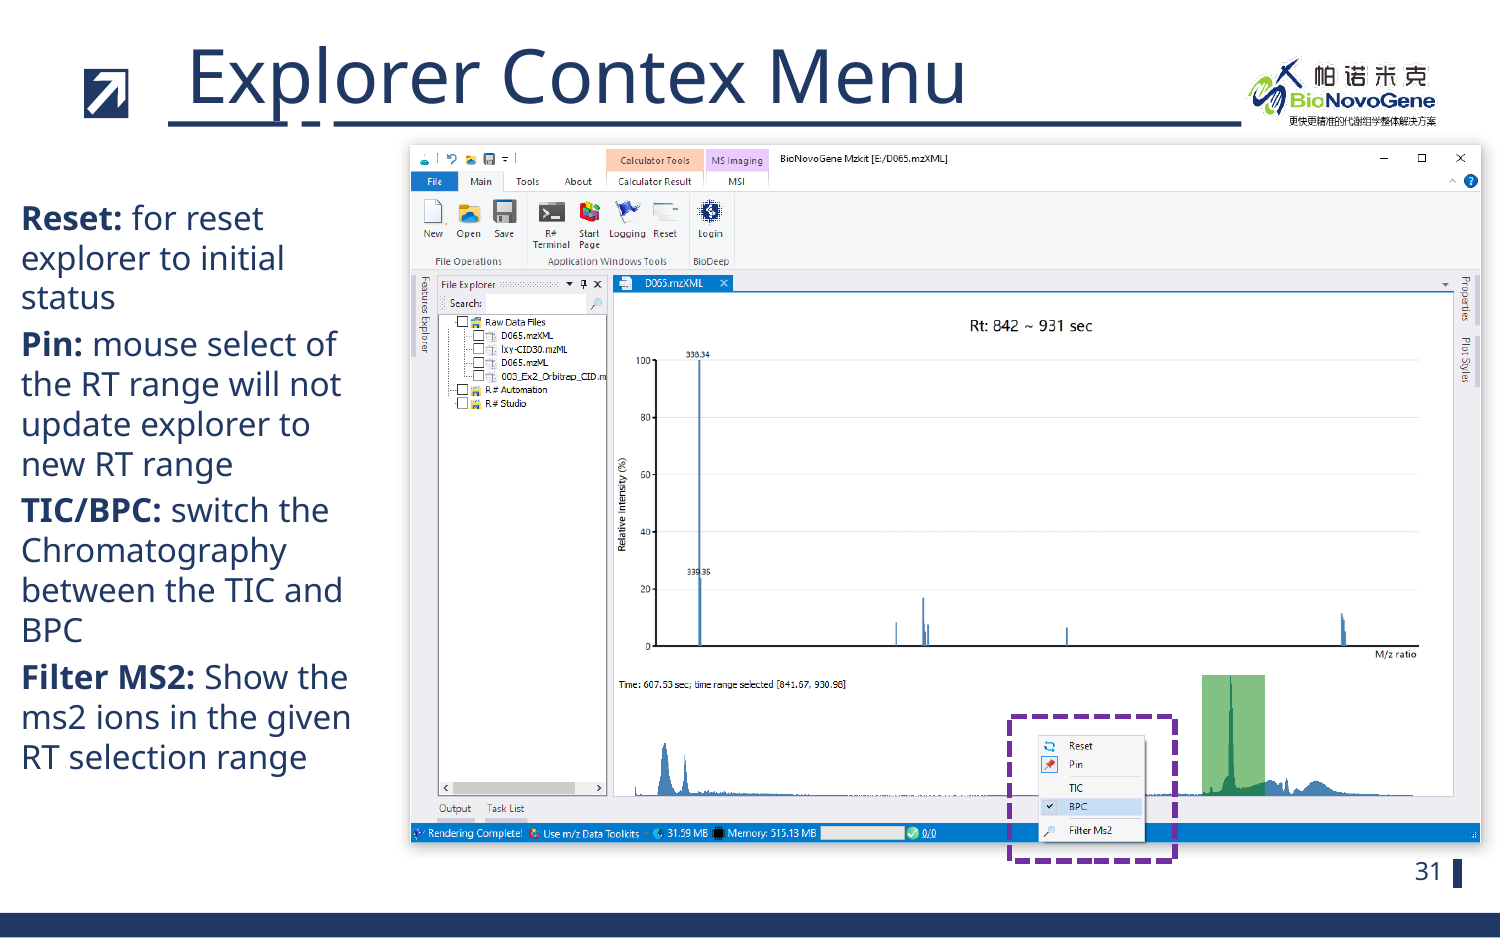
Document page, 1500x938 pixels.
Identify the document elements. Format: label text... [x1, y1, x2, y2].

title Explorer Contex Menu [171, 19, 1058, 127]
text_box Reset: for reset explorer to initial status Pin: mouse select of the RT range will not update explorer to new RT range TIC/BPC: switch the Chromatography between the TIC and BPC Filter MS2: Show the ms2 ions in the given RT selection range [5, 189, 393, 865]
picture [396, 55, 1500, 859]
